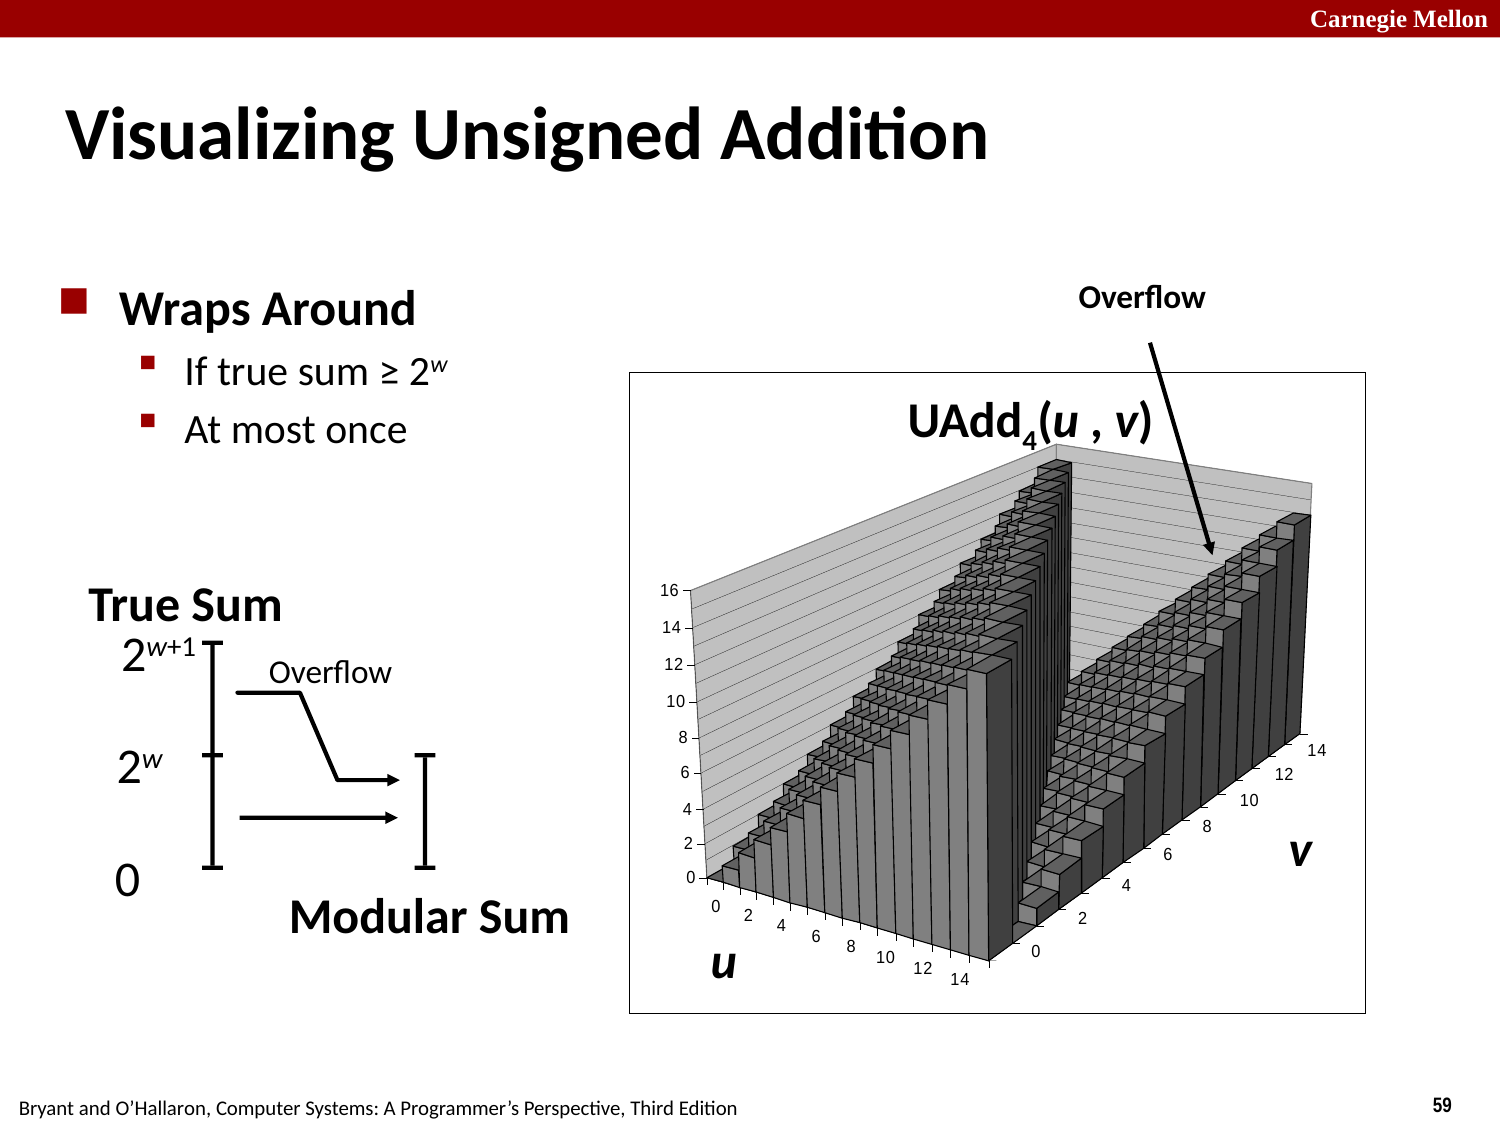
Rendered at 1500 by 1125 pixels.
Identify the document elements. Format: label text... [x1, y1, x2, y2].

title Visualizing Unsigned Addition [49, 83, 1339, 176]
text_box Overflow [1063, 267, 1221, 323]
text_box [99, 613, 436, 915]
list Wraps Around If true sum ≥ 2w At most once [47, 267, 619, 1125]
text_box Modular Sum [273, 876, 586, 951]
text_box True Sum [73, 563, 298, 639]
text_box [624, 367, 1374, 1020]
